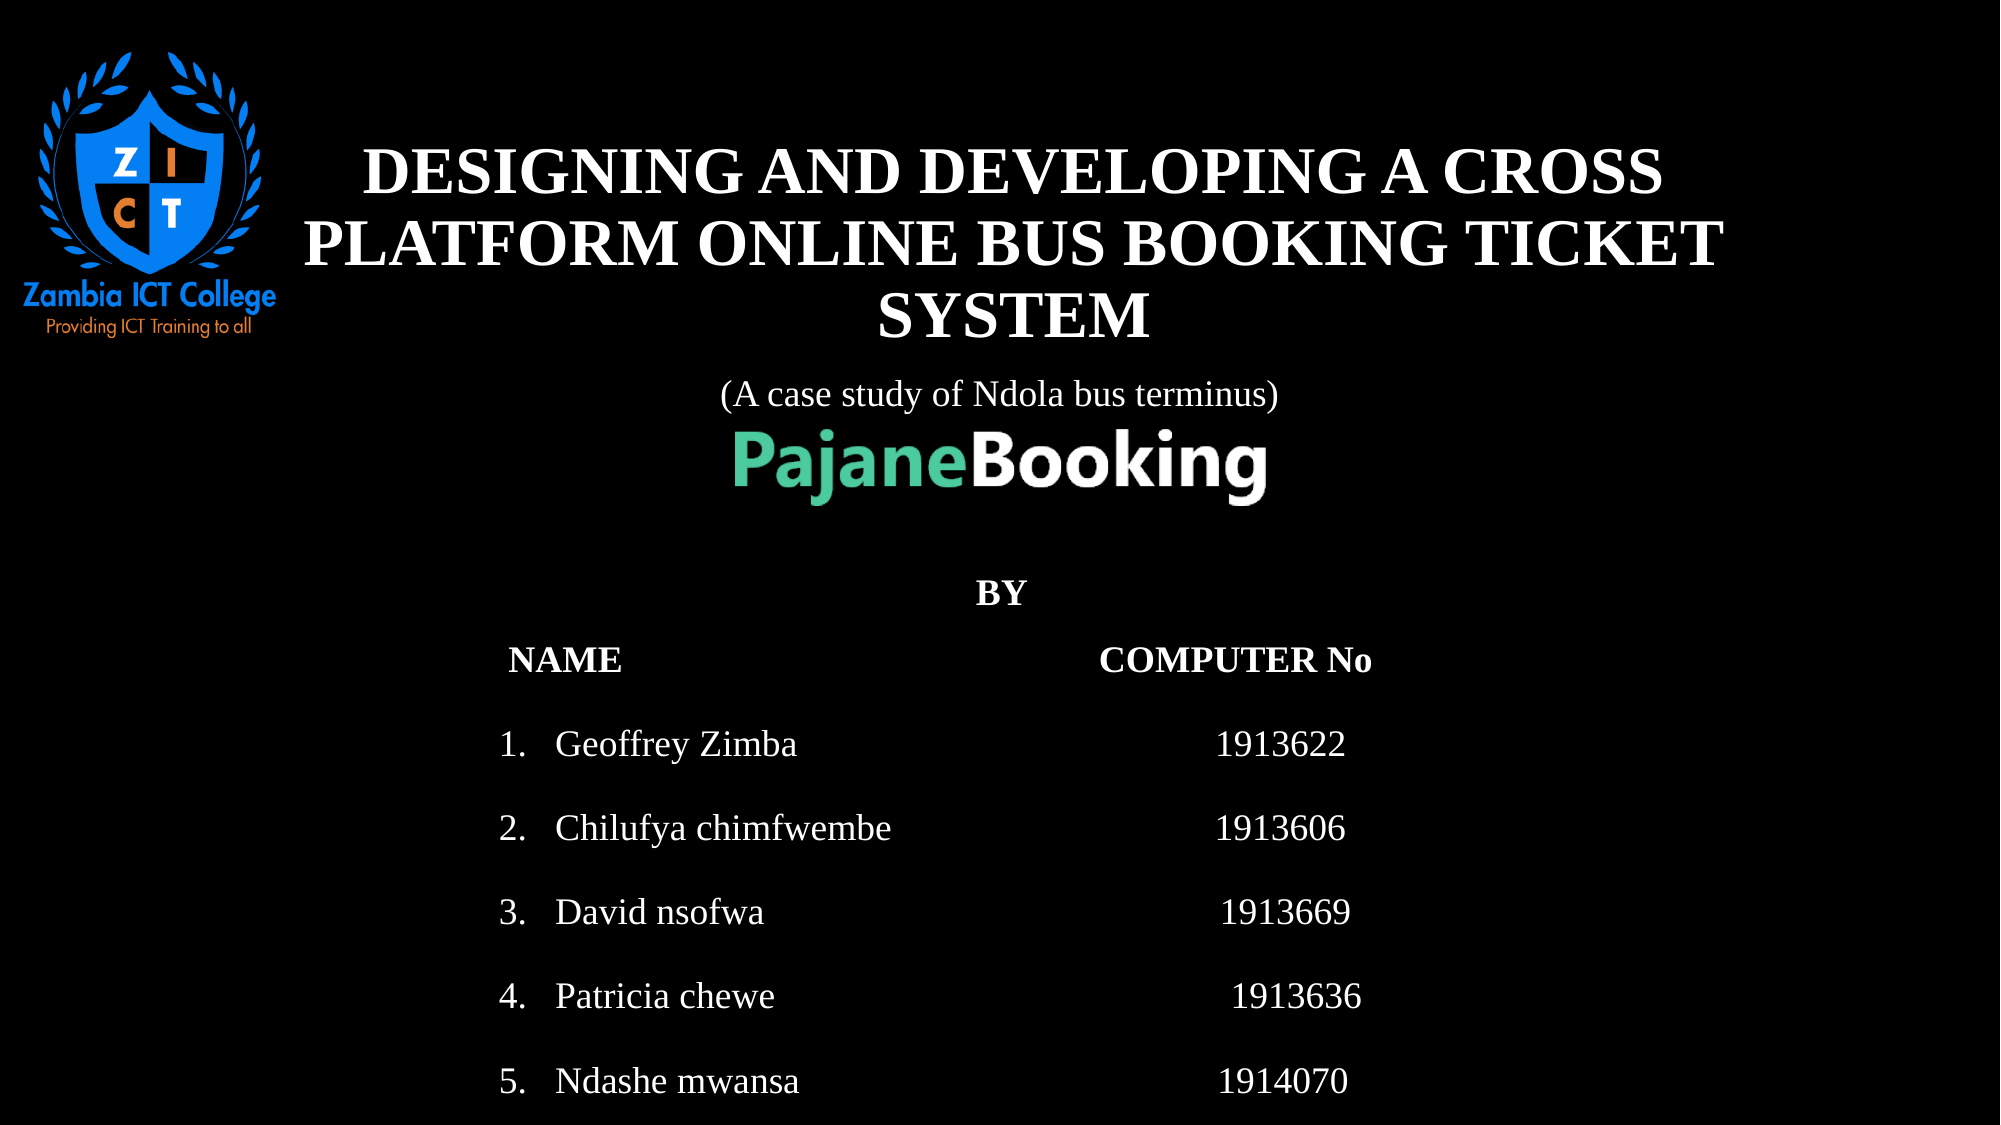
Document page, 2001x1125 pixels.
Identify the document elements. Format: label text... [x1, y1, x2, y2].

picture [0, 0, 329, 375]
text_box (A case study of Ndola bus terminus) [500, 338, 1500, 421]
text_box BY NAME COMPUTER No Geoffrey Zimba 1913622 Chilufya chimfwembe 1913606 David nsofwa 1913669 Patricia chewe 1913636 Ndashe mwansa 1914070 [484, 537, 1516, 1108]
title DESIGNING AND DEVELOPING A CROSS PLATFORM ONLINE BUS BOOKING TICKET SYSTEM [329, 128, 1780, 352]
picture [729, 401, 1271, 506]
